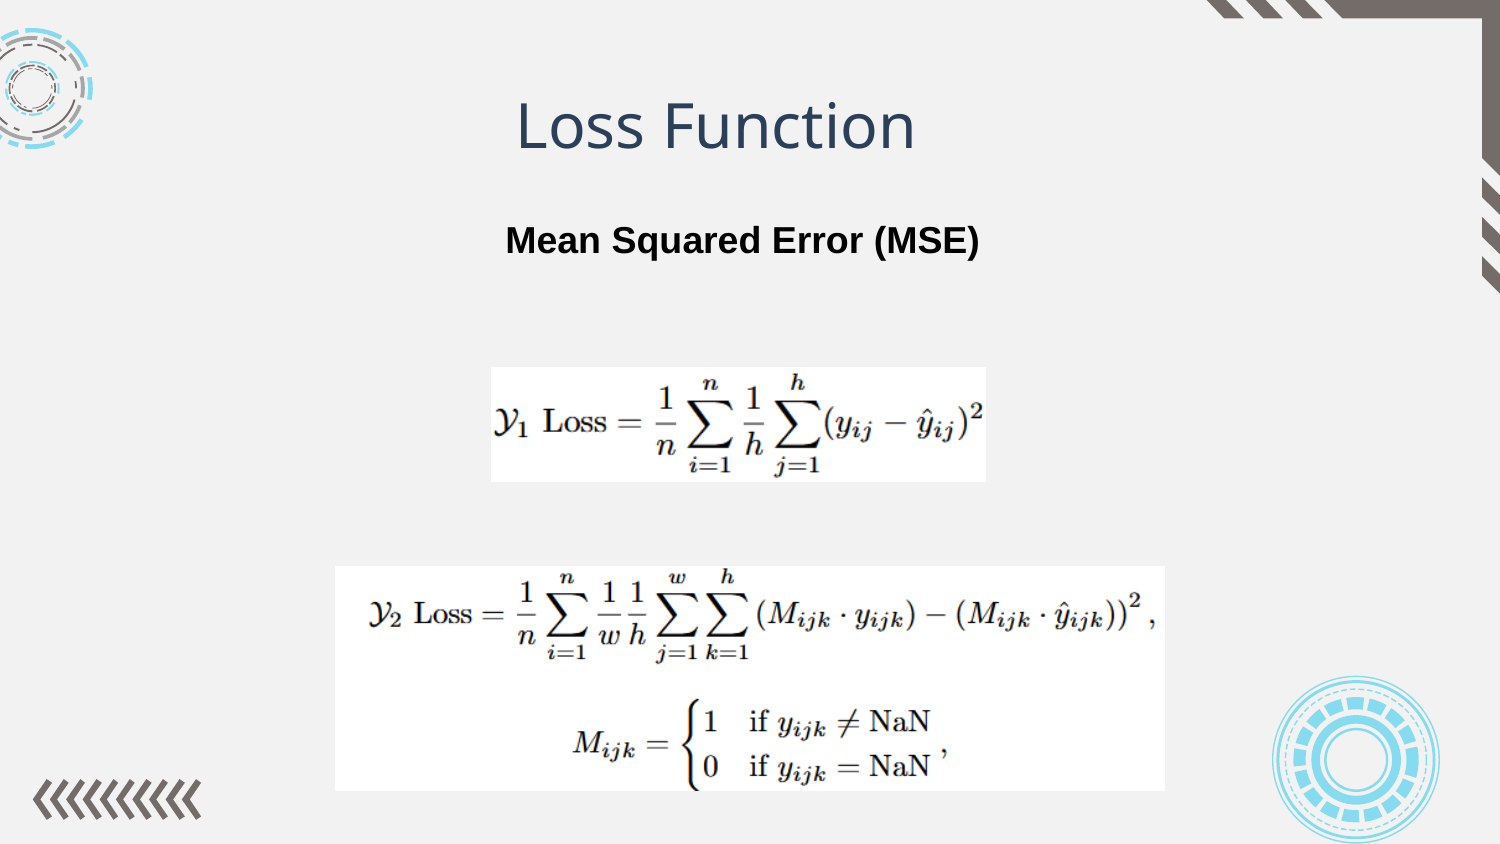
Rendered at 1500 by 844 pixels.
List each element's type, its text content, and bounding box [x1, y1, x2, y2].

picture [491, 366, 986, 483]
picture [335, 566, 1165, 791]
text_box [1271, 675, 1441, 844]
title Loss Function [500, 71, 976, 166]
text_box Mean Squared Error (MSE) [490, 200, 1010, 366]
